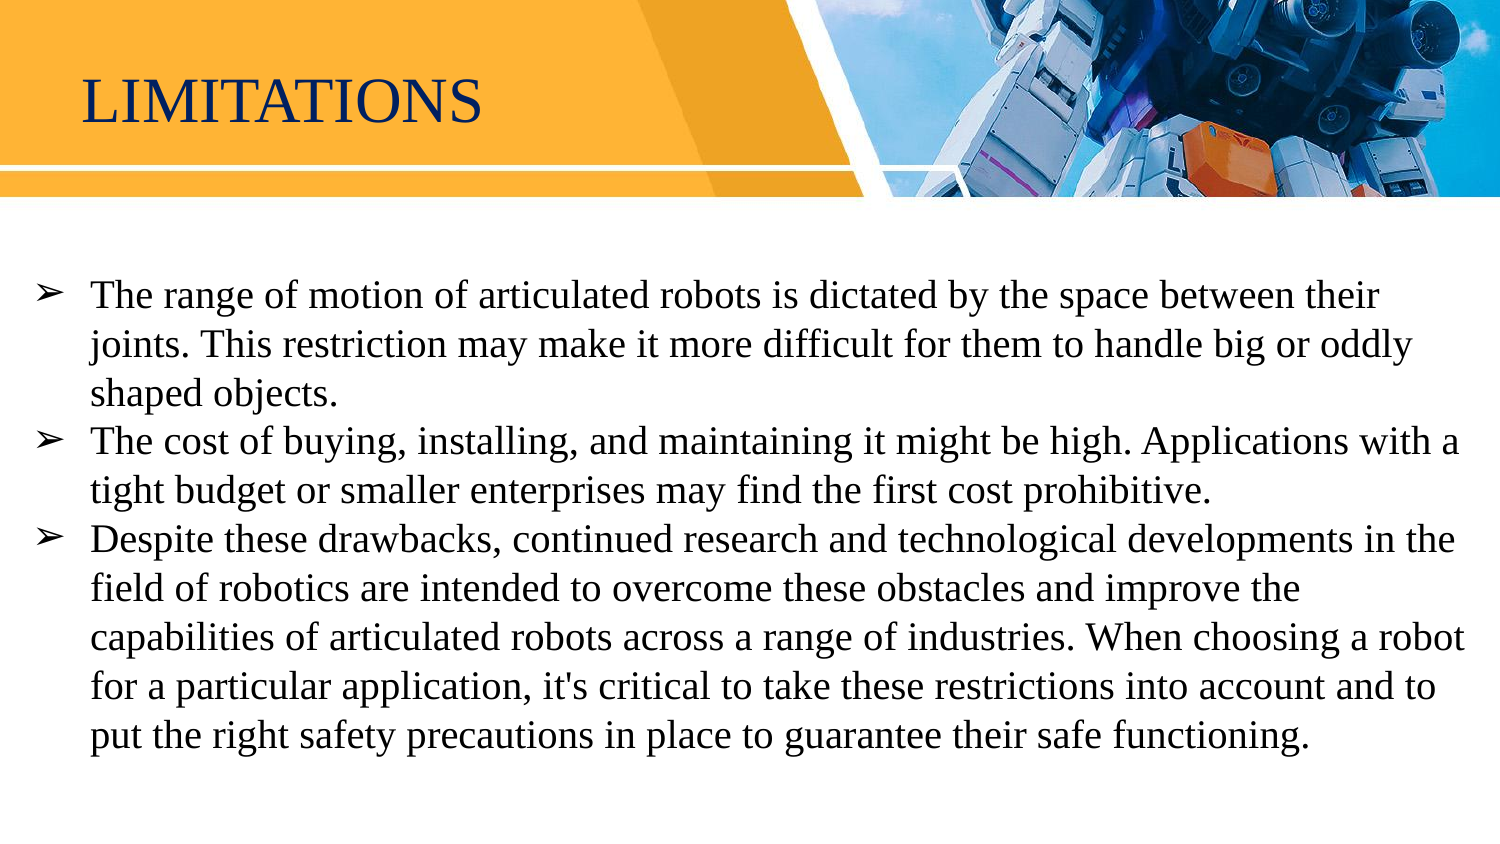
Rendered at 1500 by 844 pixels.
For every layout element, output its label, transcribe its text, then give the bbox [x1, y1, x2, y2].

list The range of motion of articulated robots is dictated by the space between their joints. This restriction may make it more difficult for them to handle big or oddly shaped objects. The cost of buying, installing, and maintaining it might be high. Applications with a tight budget or smaller enterprises may find the first cost prohibitive. Despite these drawbacks, continued research and technological developments in the field of robotics are intended to overcome these obstacles and improve the capabilities of articulated robots across a range of industries. When choosing a robot for a particular application, it's critical to take these restrictions into account and to put the right safety precautions in place to guarantee their safe functioning. [0, 259, 1500, 844]
title LIMITATIONS [66, 21, 1369, 172]
picture [0, 0, 1500, 259]
